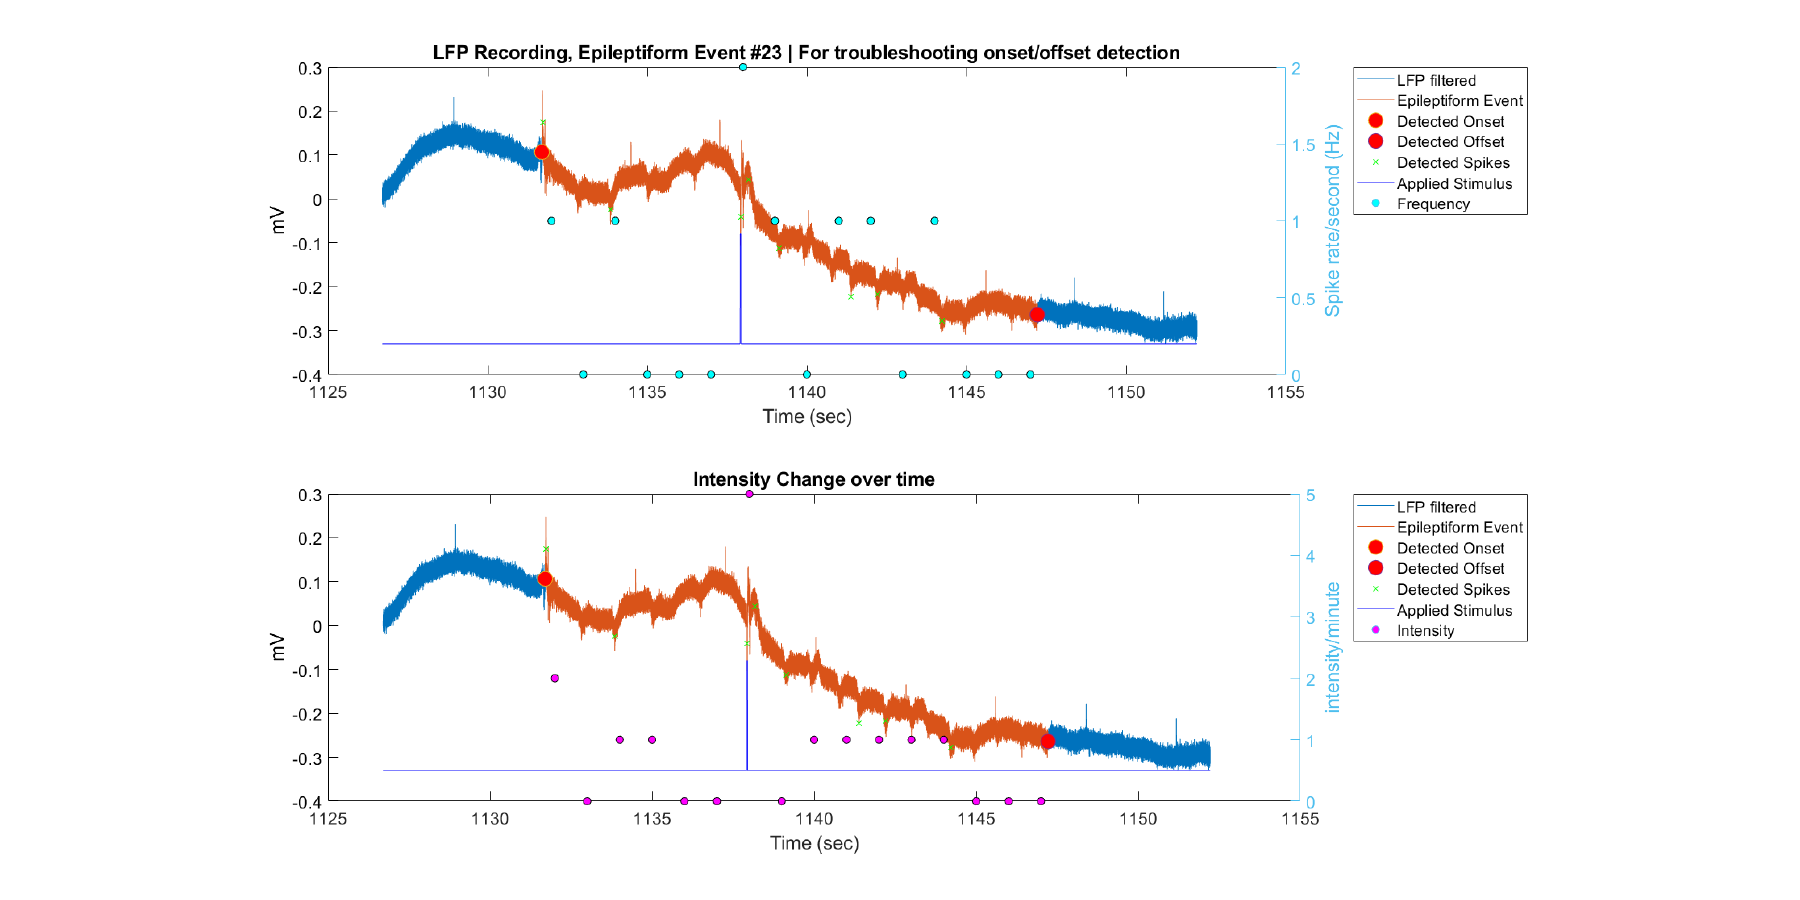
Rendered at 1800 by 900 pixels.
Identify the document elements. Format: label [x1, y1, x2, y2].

picture [126, 0, 1674, 900]
